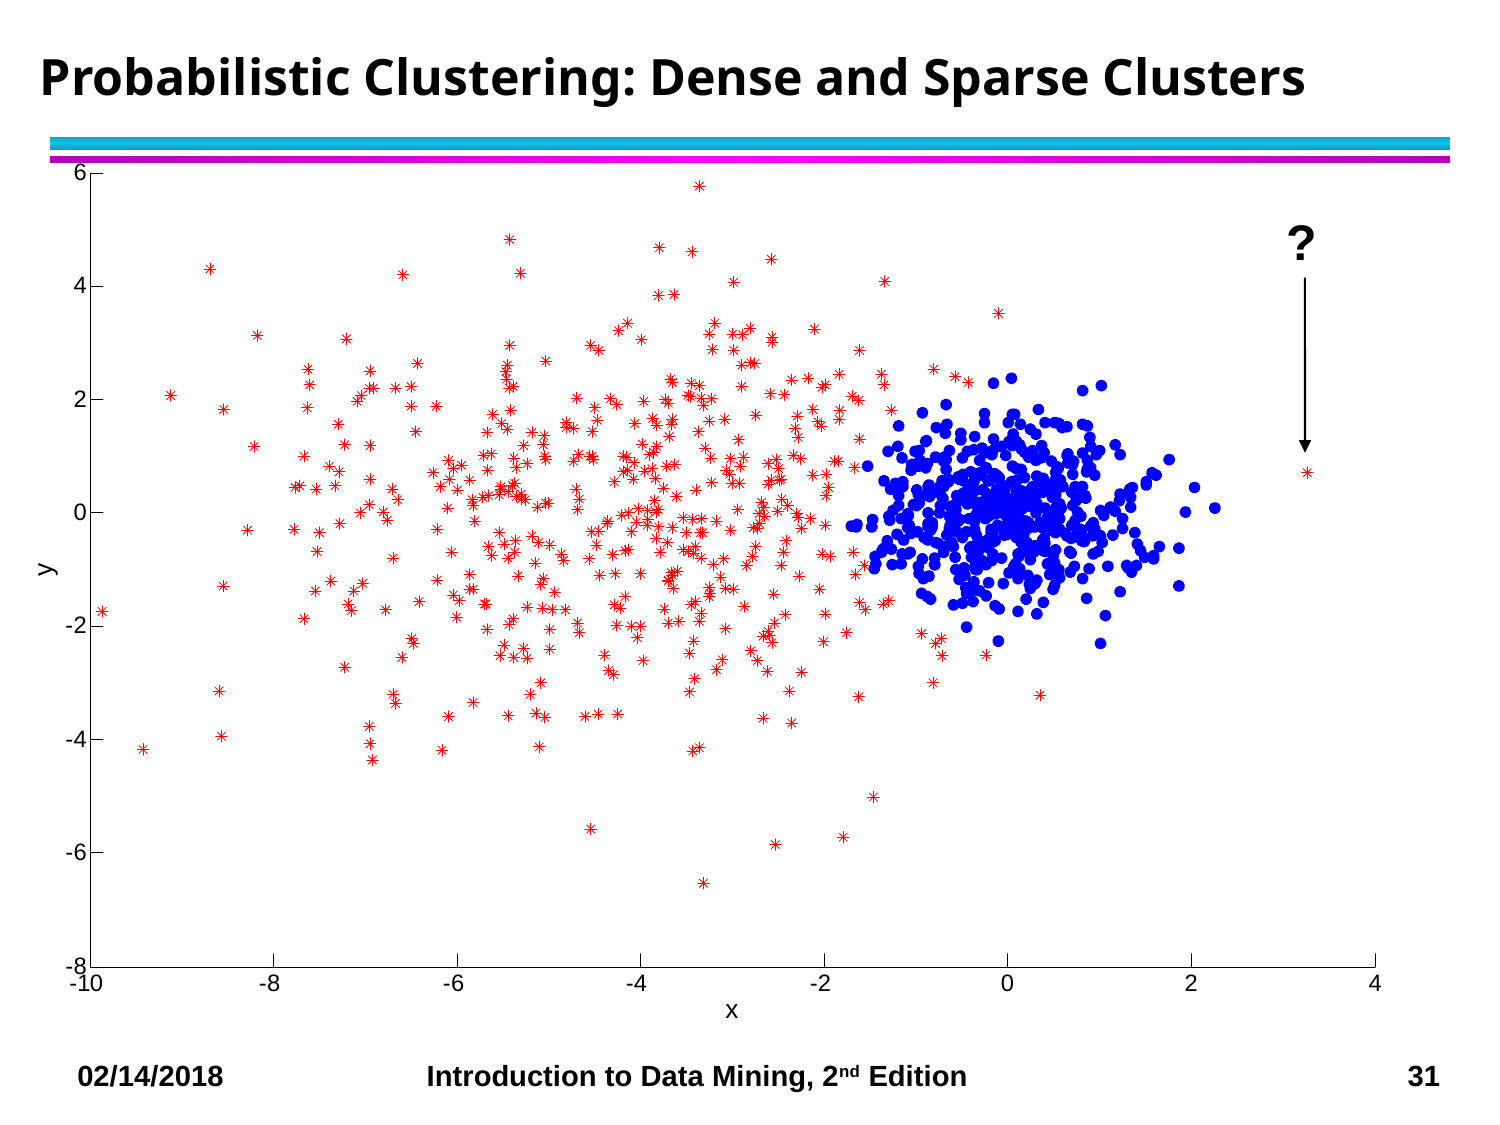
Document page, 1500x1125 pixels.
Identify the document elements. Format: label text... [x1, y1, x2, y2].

picture [0, 99, 1500, 1076]
title Probabilistic Clustering: Dense and Sparse Clusters [24, 24, 1500, 98]
